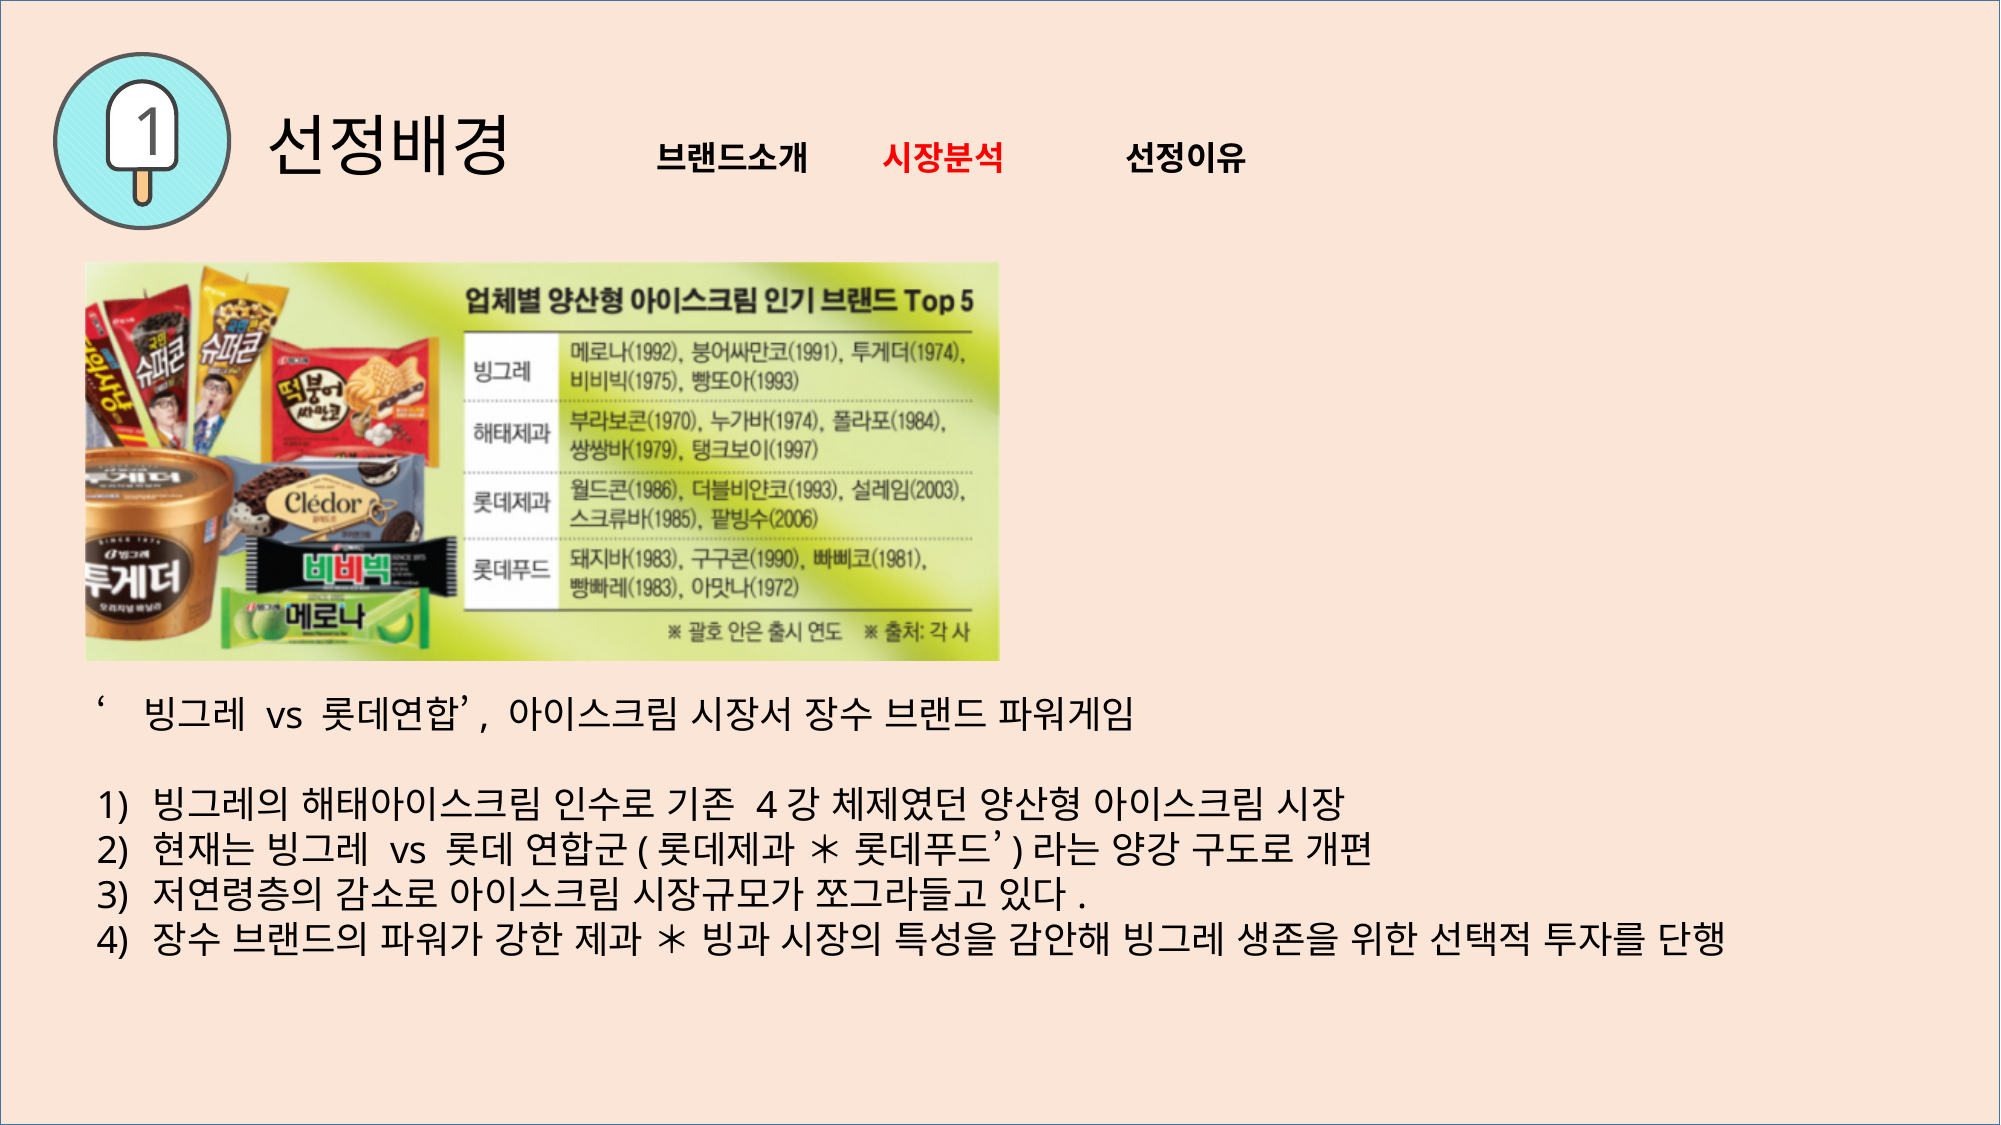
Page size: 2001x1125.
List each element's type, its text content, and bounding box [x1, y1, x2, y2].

text_box 선정배경 브랜드소개 시장분석 선정이유 [252, 62, 1536, 198]
text_box ‘빙그레 vs 롯데연합’, 아이스크림 시장서 장수 브랜드 파워게임 빙그레의 해태아이스크림 인수로 기존 4강 체제였던 양산형 아이스크림 시장 현재는 빙그레 vs 롯데 연합군(롯데제과 ＊ 롯데푸드’)라는 양강 구도로 개편 저연령층의 감소로 아이스크림 시장규모가 쪼그라들고 있다. 장수 브랜드의 파워가 강한 제과 ＊ 빙과 시장의 특성을 감안해 빙그레 생존을 위한 선택적 투자를 단행 [81, 683, 1903, 1014]
picture [85, 262, 1000, 661]
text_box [55, 54, 230, 229]
text_box [0, 0, 2000, 1125]
